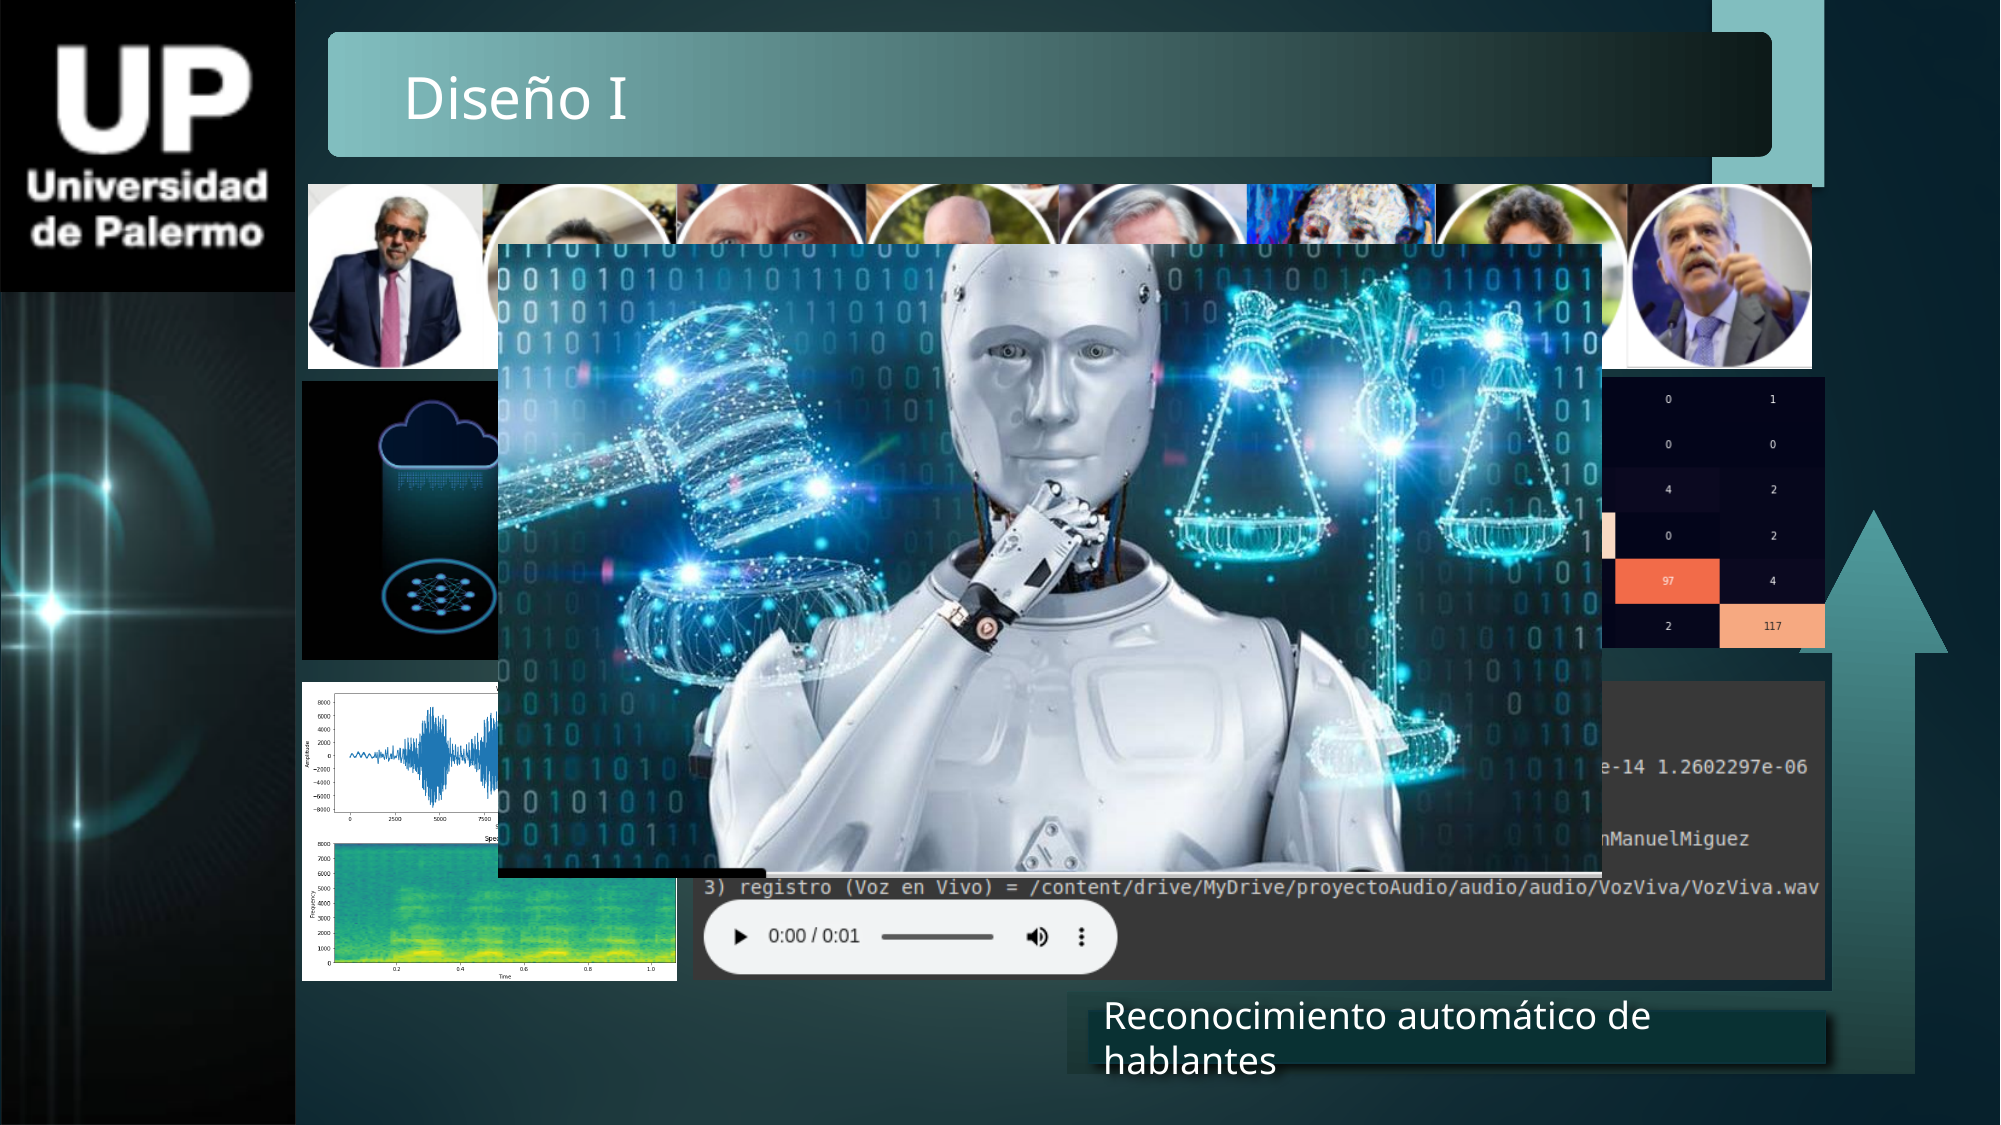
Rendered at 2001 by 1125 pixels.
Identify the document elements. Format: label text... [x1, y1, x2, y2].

text_box [327, 31, 388, 157]
text_box Diseño I [388, 21, 1948, 171]
picture [0, 0, 2000, 1125]
text_box Reconocimiento automático de hablantes [1088, 1010, 1826, 1064]
